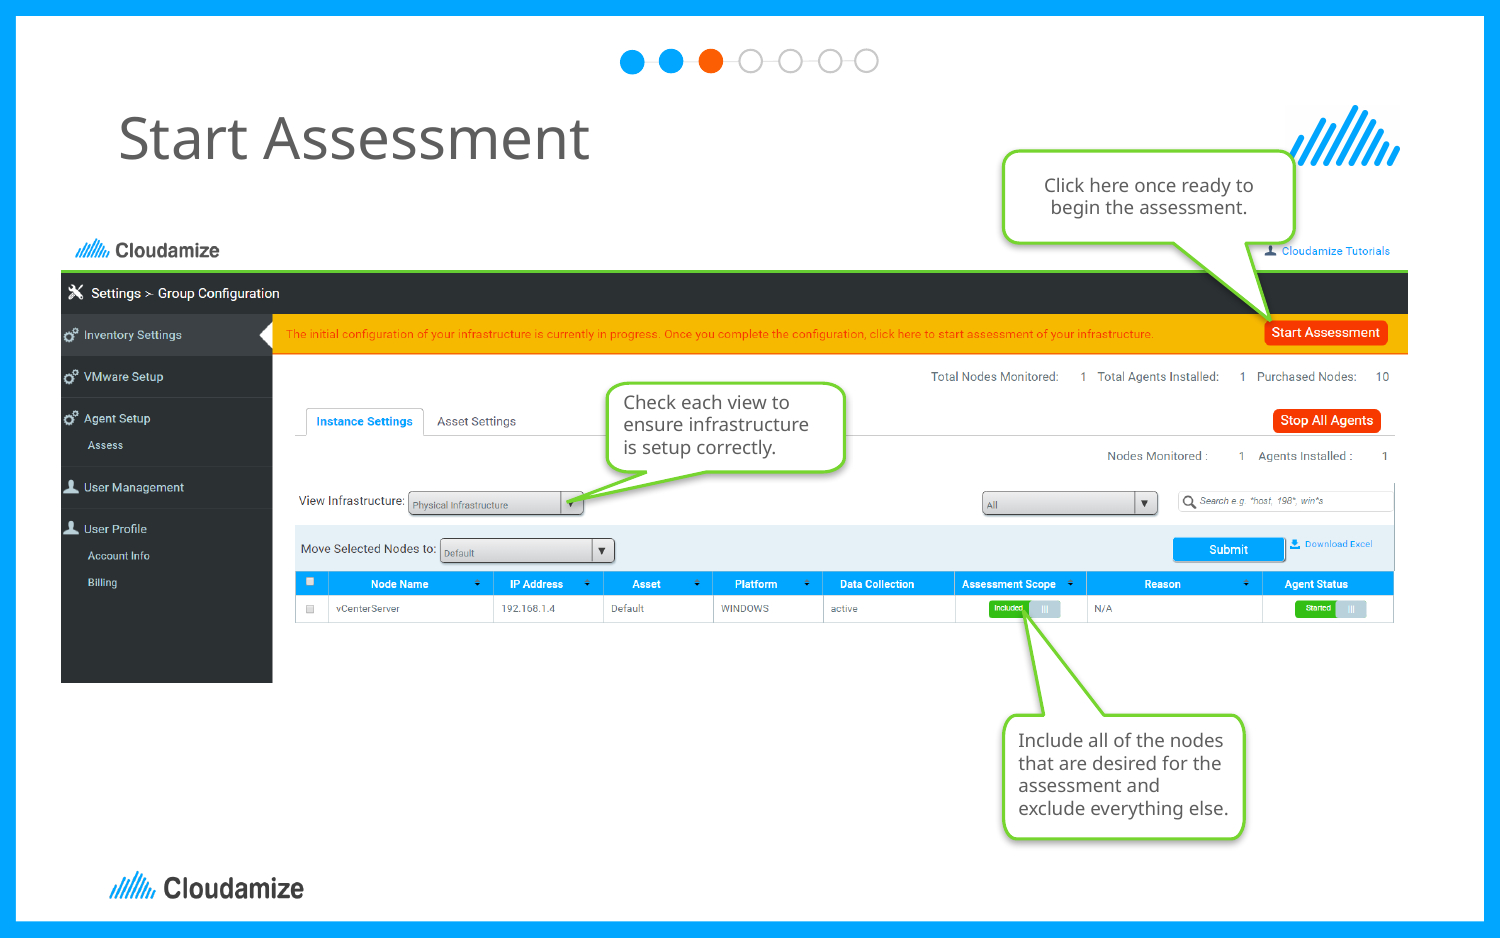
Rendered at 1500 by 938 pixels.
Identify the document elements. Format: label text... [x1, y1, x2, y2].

text_box Include all of the nodes that are desired for the assessment and exclude everything else. [1003, 721, 1245, 827]
picture [61, 231, 1408, 683]
text_box Click here once ready to begin the assessment. [1003, 151, 1295, 231]
text_box [1004, 827, 1244, 839]
title Start Assessment [103, 49, 1258, 231]
text_box [1007, 683, 1241, 721]
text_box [620, 49, 878, 74]
picture [1285, 105, 1400, 166]
